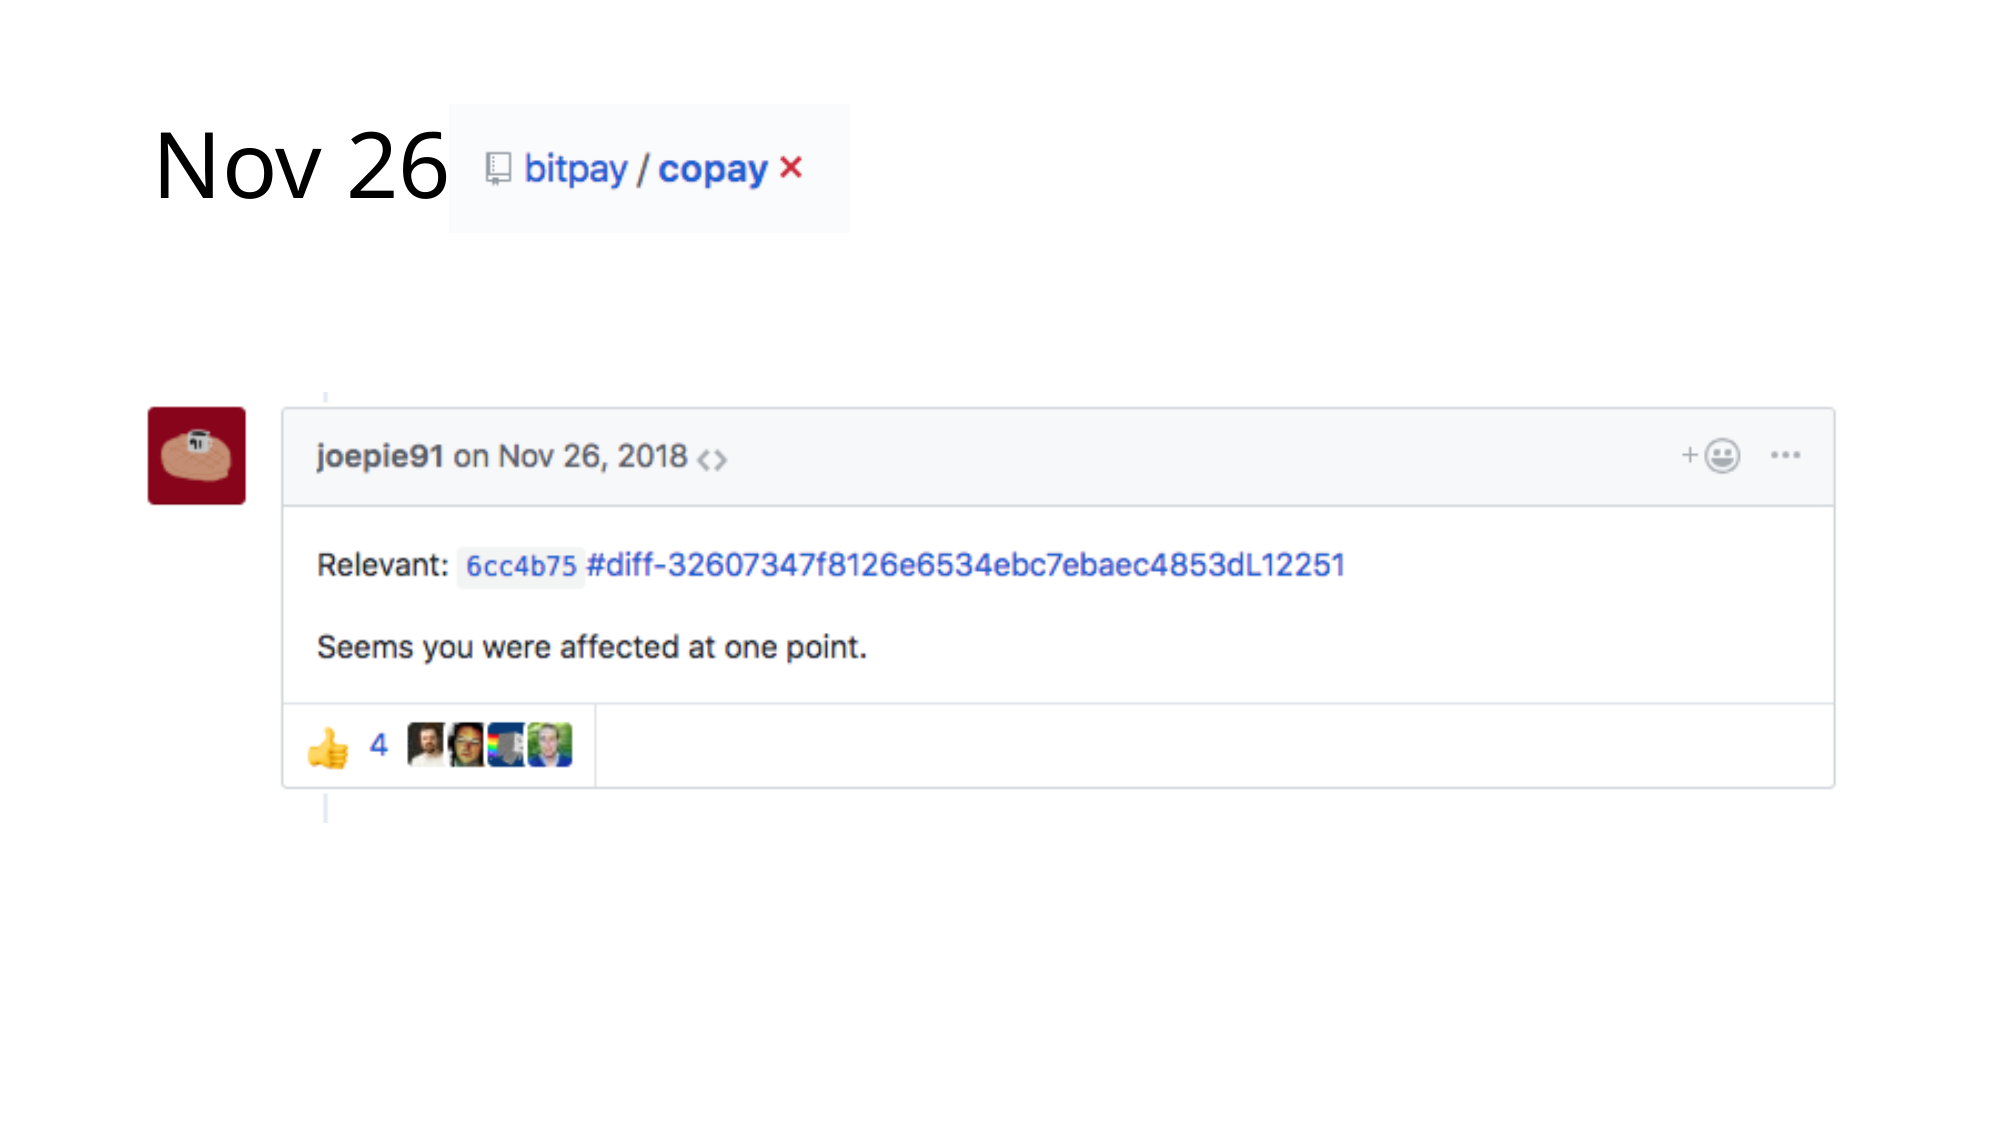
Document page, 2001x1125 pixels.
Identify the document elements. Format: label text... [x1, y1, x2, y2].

title Nov 26 [137, 59, 1863, 278]
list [93, 392, 1863, 823]
picture [449, 104, 850, 233]
